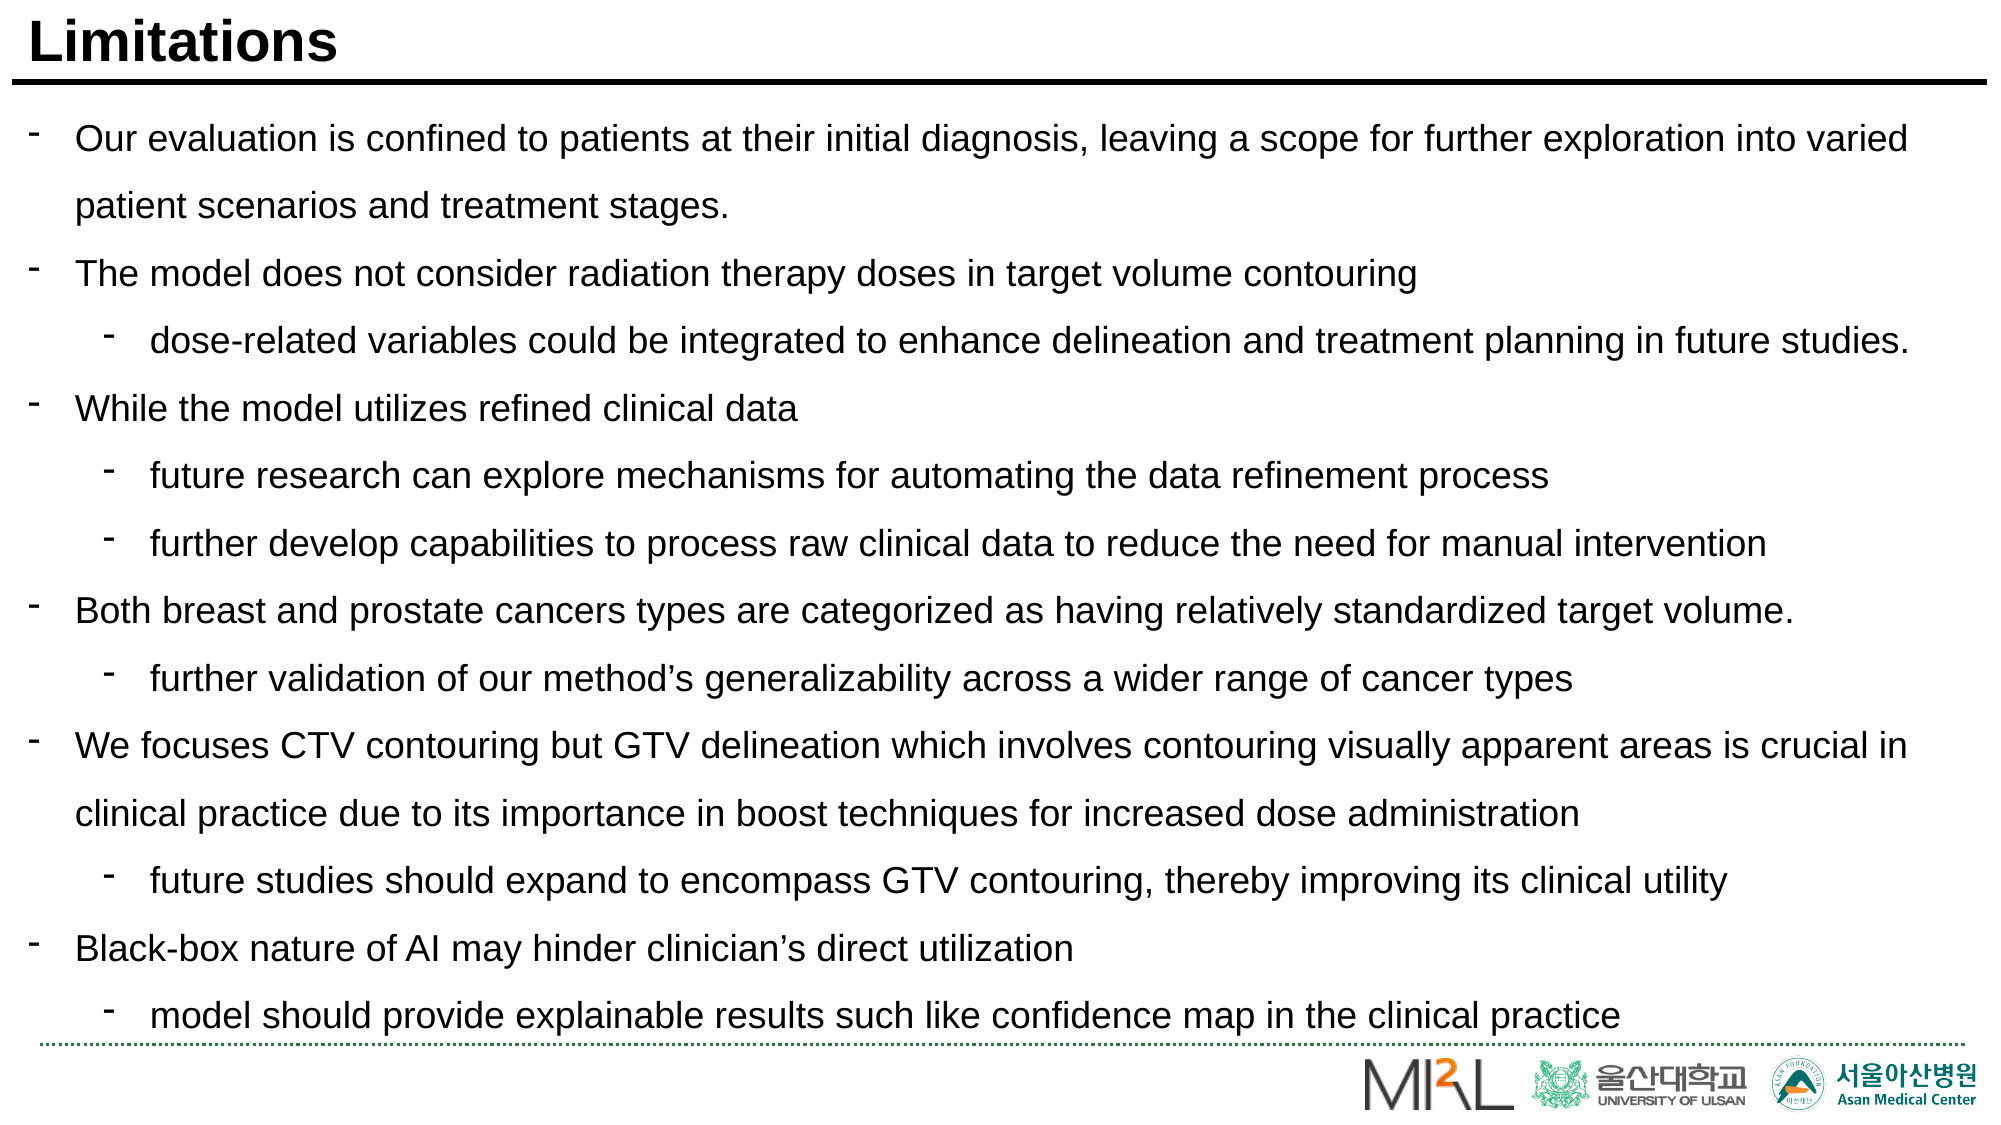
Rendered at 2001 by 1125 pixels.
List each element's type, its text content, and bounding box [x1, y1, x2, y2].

picture [1764, 1052, 1986, 1115]
text_box Limitations [13, 1, 1985, 84]
picture [1364, 1057, 1515, 1110]
picture [1528, 1057, 1749, 1110]
text_box Our evaluation is confined to patients at their initial diagnosis, leaving a scope for further exploration into varied patient scenarios and treatment stages. The model does not consider radiation therapy doses in target volume contouring dose-related variables could be integrated to enhance delineation and treatment planning in future studies. While the model utilizes refined clinical data future research can explore mechanisms for automating the data refinement process further develop capabilities to process raw clinical data to reduce the need for manual intervention Both breast and prostate cancers types are categorized as having relatively standardized target volume. further validation of our method’s generalizability across a wider range of cancer types We focuses CTV contouring but GTV delineation which involves contouring visually apparent areas is crucial in clinical practice due to its importance in boost techniques for increased dose administration future studies should expand to encompass GTV contouring, thereby improving its clinical utility Black-box nature of AI may hinder clinician’s direct utilization model should provide explainable results such like confidence map in the clinical practice [13, 84, 1985, 1045]
